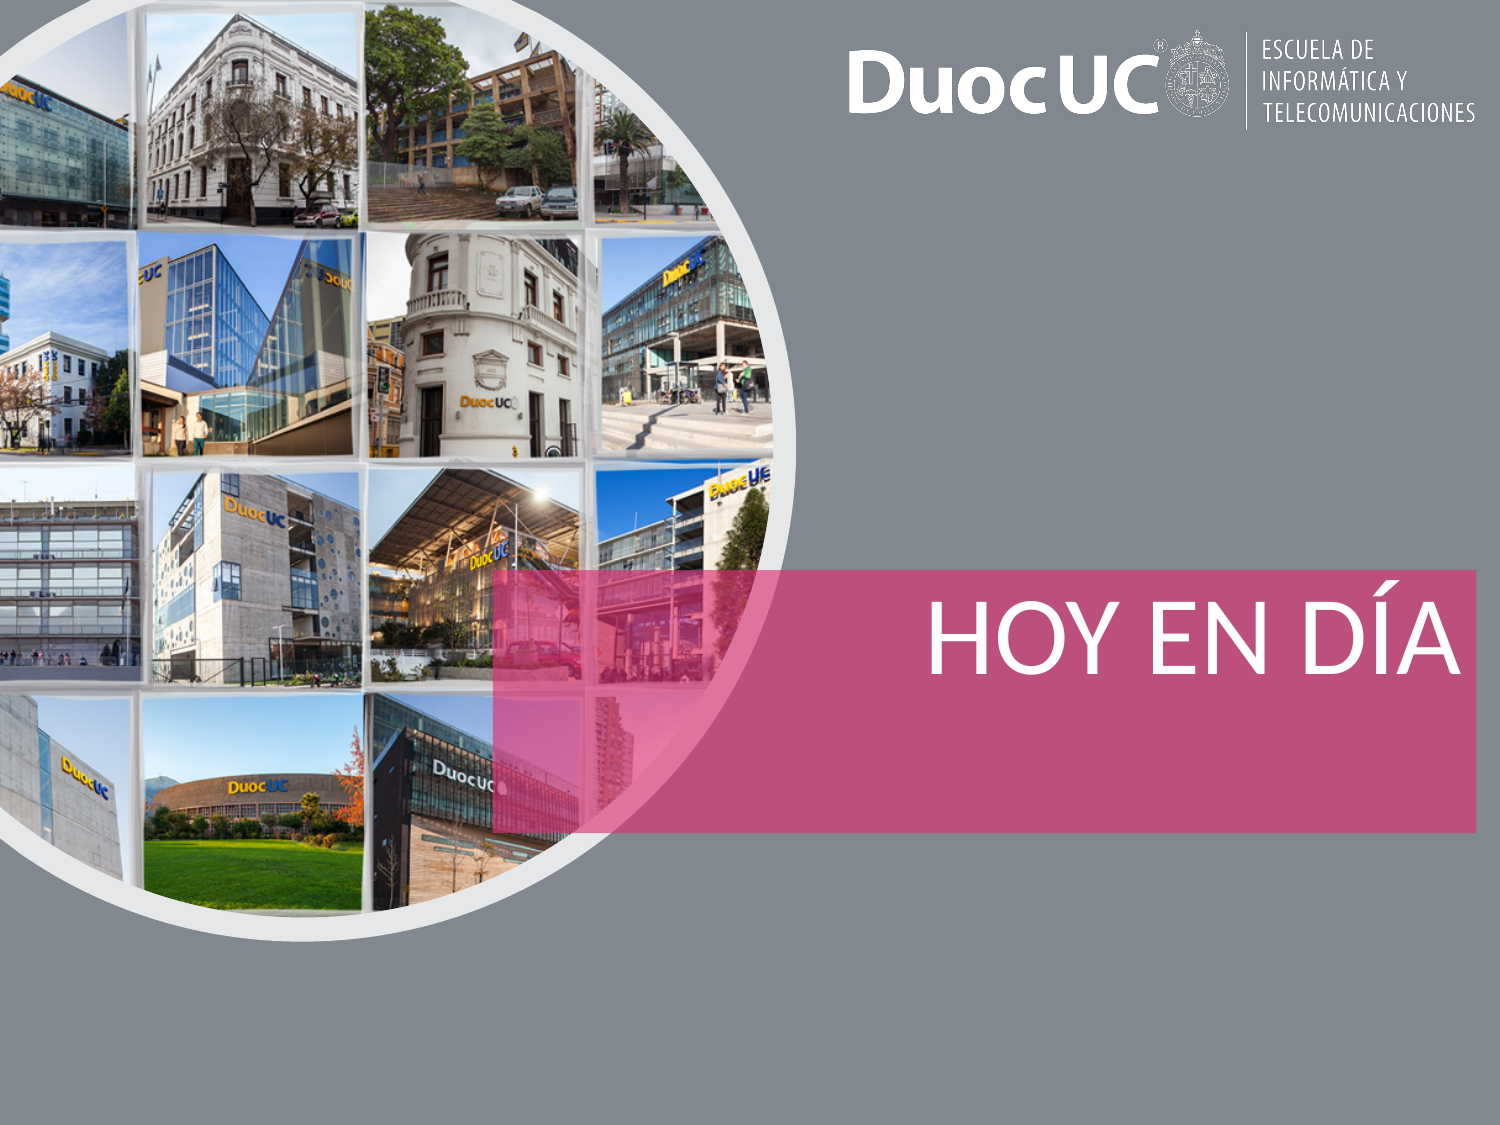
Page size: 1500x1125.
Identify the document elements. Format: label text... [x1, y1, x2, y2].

title HOY EN DÍA [492, 570, 1477, 834]
picture [0, 0, 774, 918]
picture [849, 30, 1475, 130]
